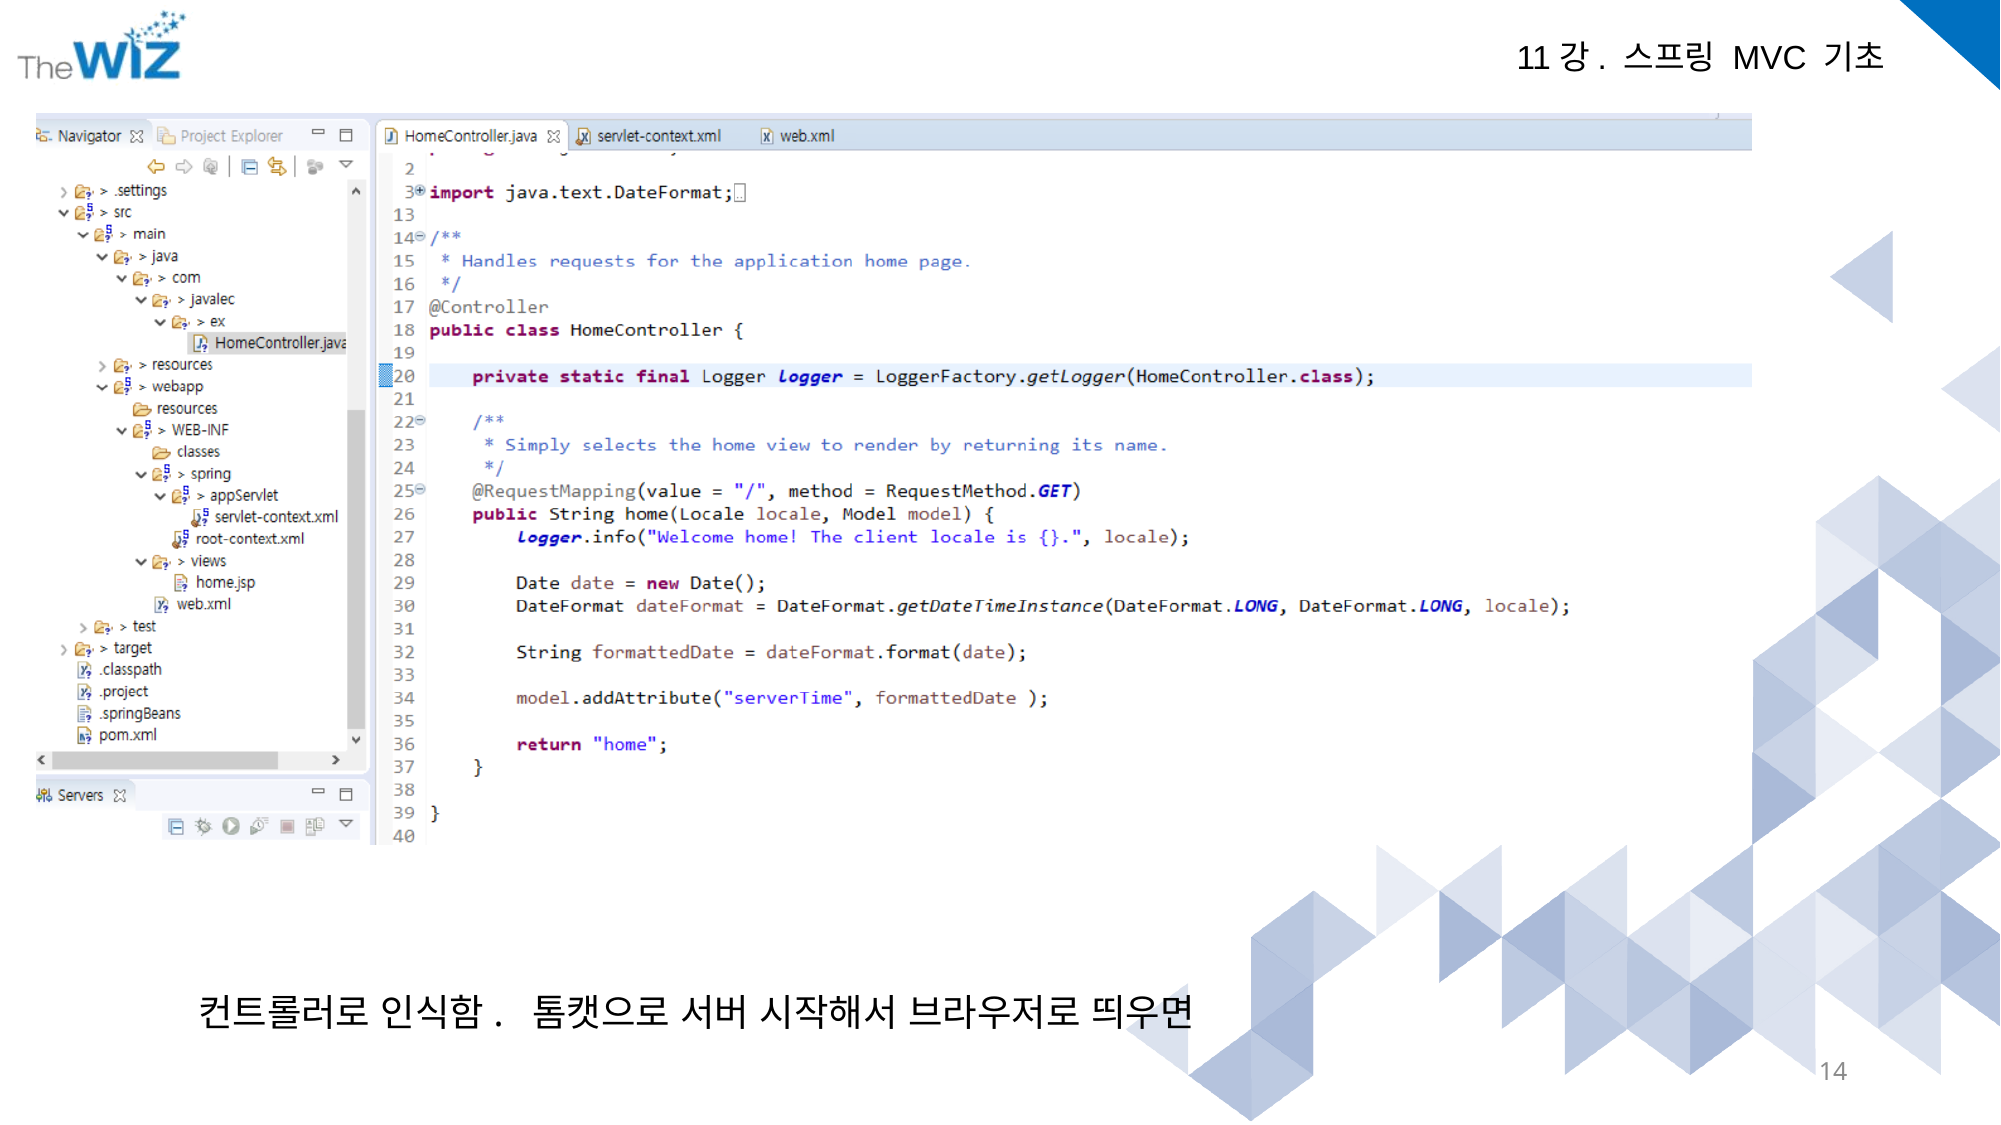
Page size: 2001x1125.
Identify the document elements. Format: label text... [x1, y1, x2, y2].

picture [0, 0, 215, 90]
slide_number 14 [1412, 1042, 1863, 1103]
text_box 컨트롤러로 인식함. 톰캣으로 서버 시작해서 브라우저로 띄우면 [183, 982, 1211, 1042]
picture [36, 113, 1752, 845]
